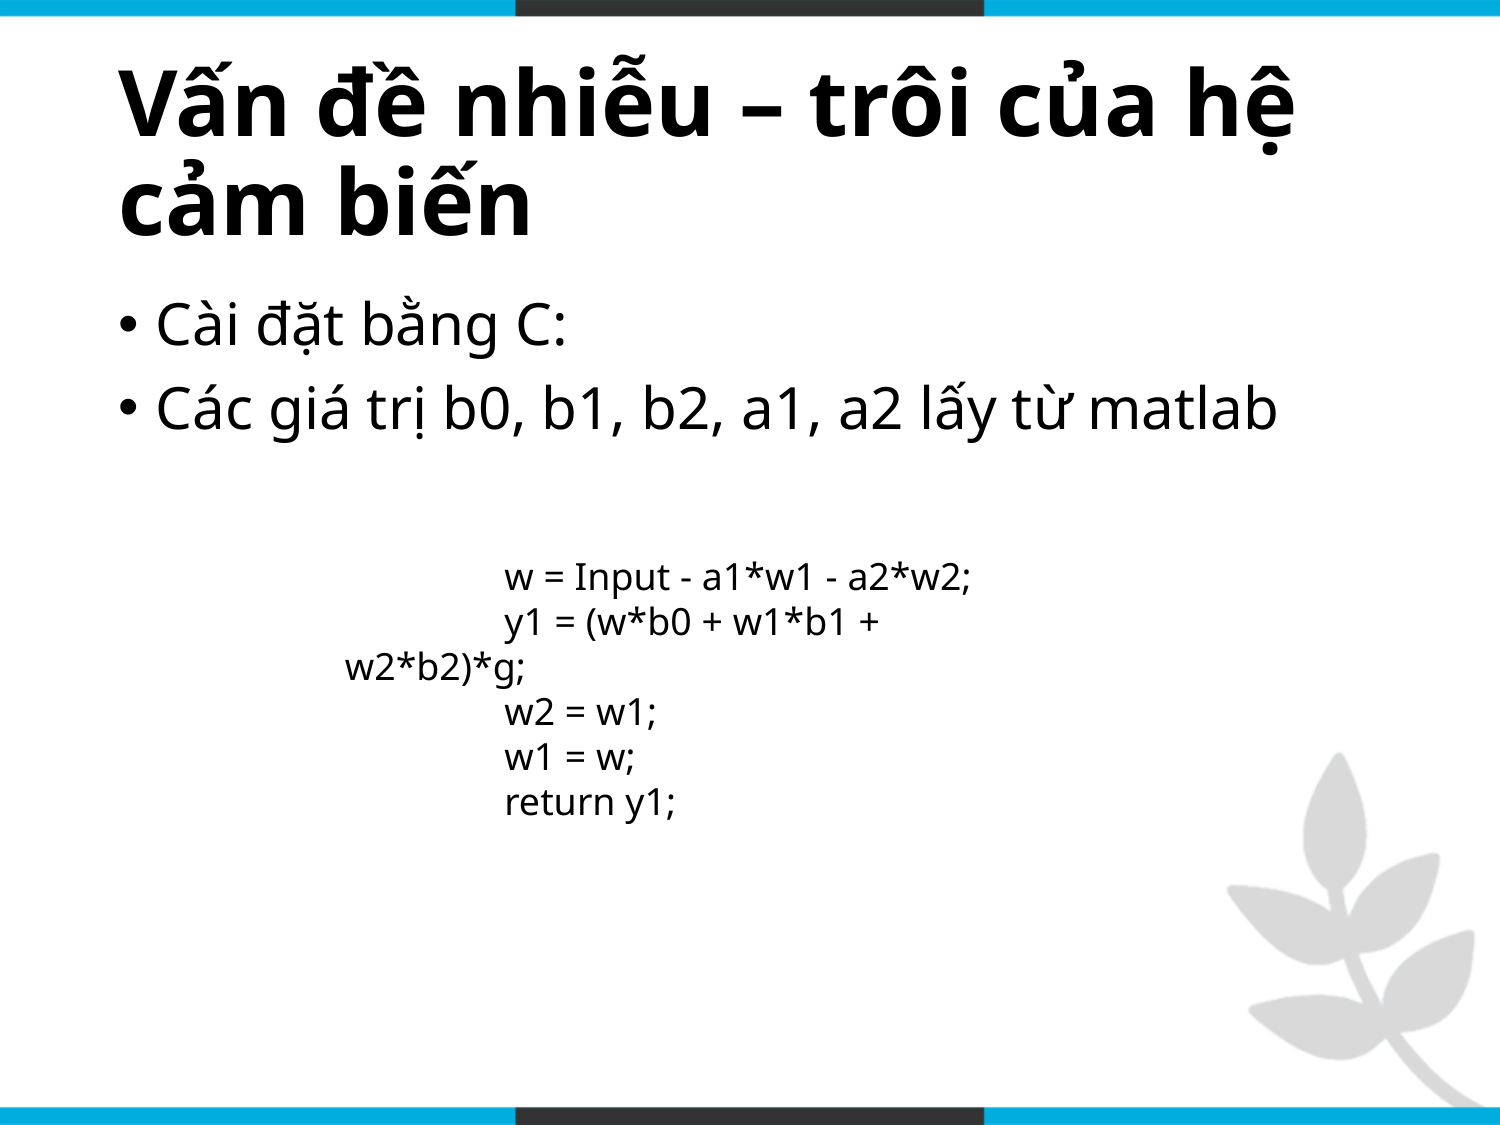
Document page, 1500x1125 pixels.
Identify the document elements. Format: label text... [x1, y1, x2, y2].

picture [0, 0, 1500, 1125]
title Vấn đề nhiễu – trôi của hệ cảm biến [103, 48, 1397, 266]
list Cài đặt bằng C: Các giá trị b0, b1, b2, a1, a2 lấy từ matlab [103, 287, 1397, 1002]
text_box w = Input - a1*w1 - a2*w2; y1 = (w*b0 + w1*b1 + w2*b2)*g; w2 = w1; w1 = w; return y1; [329, 545, 1080, 831]
